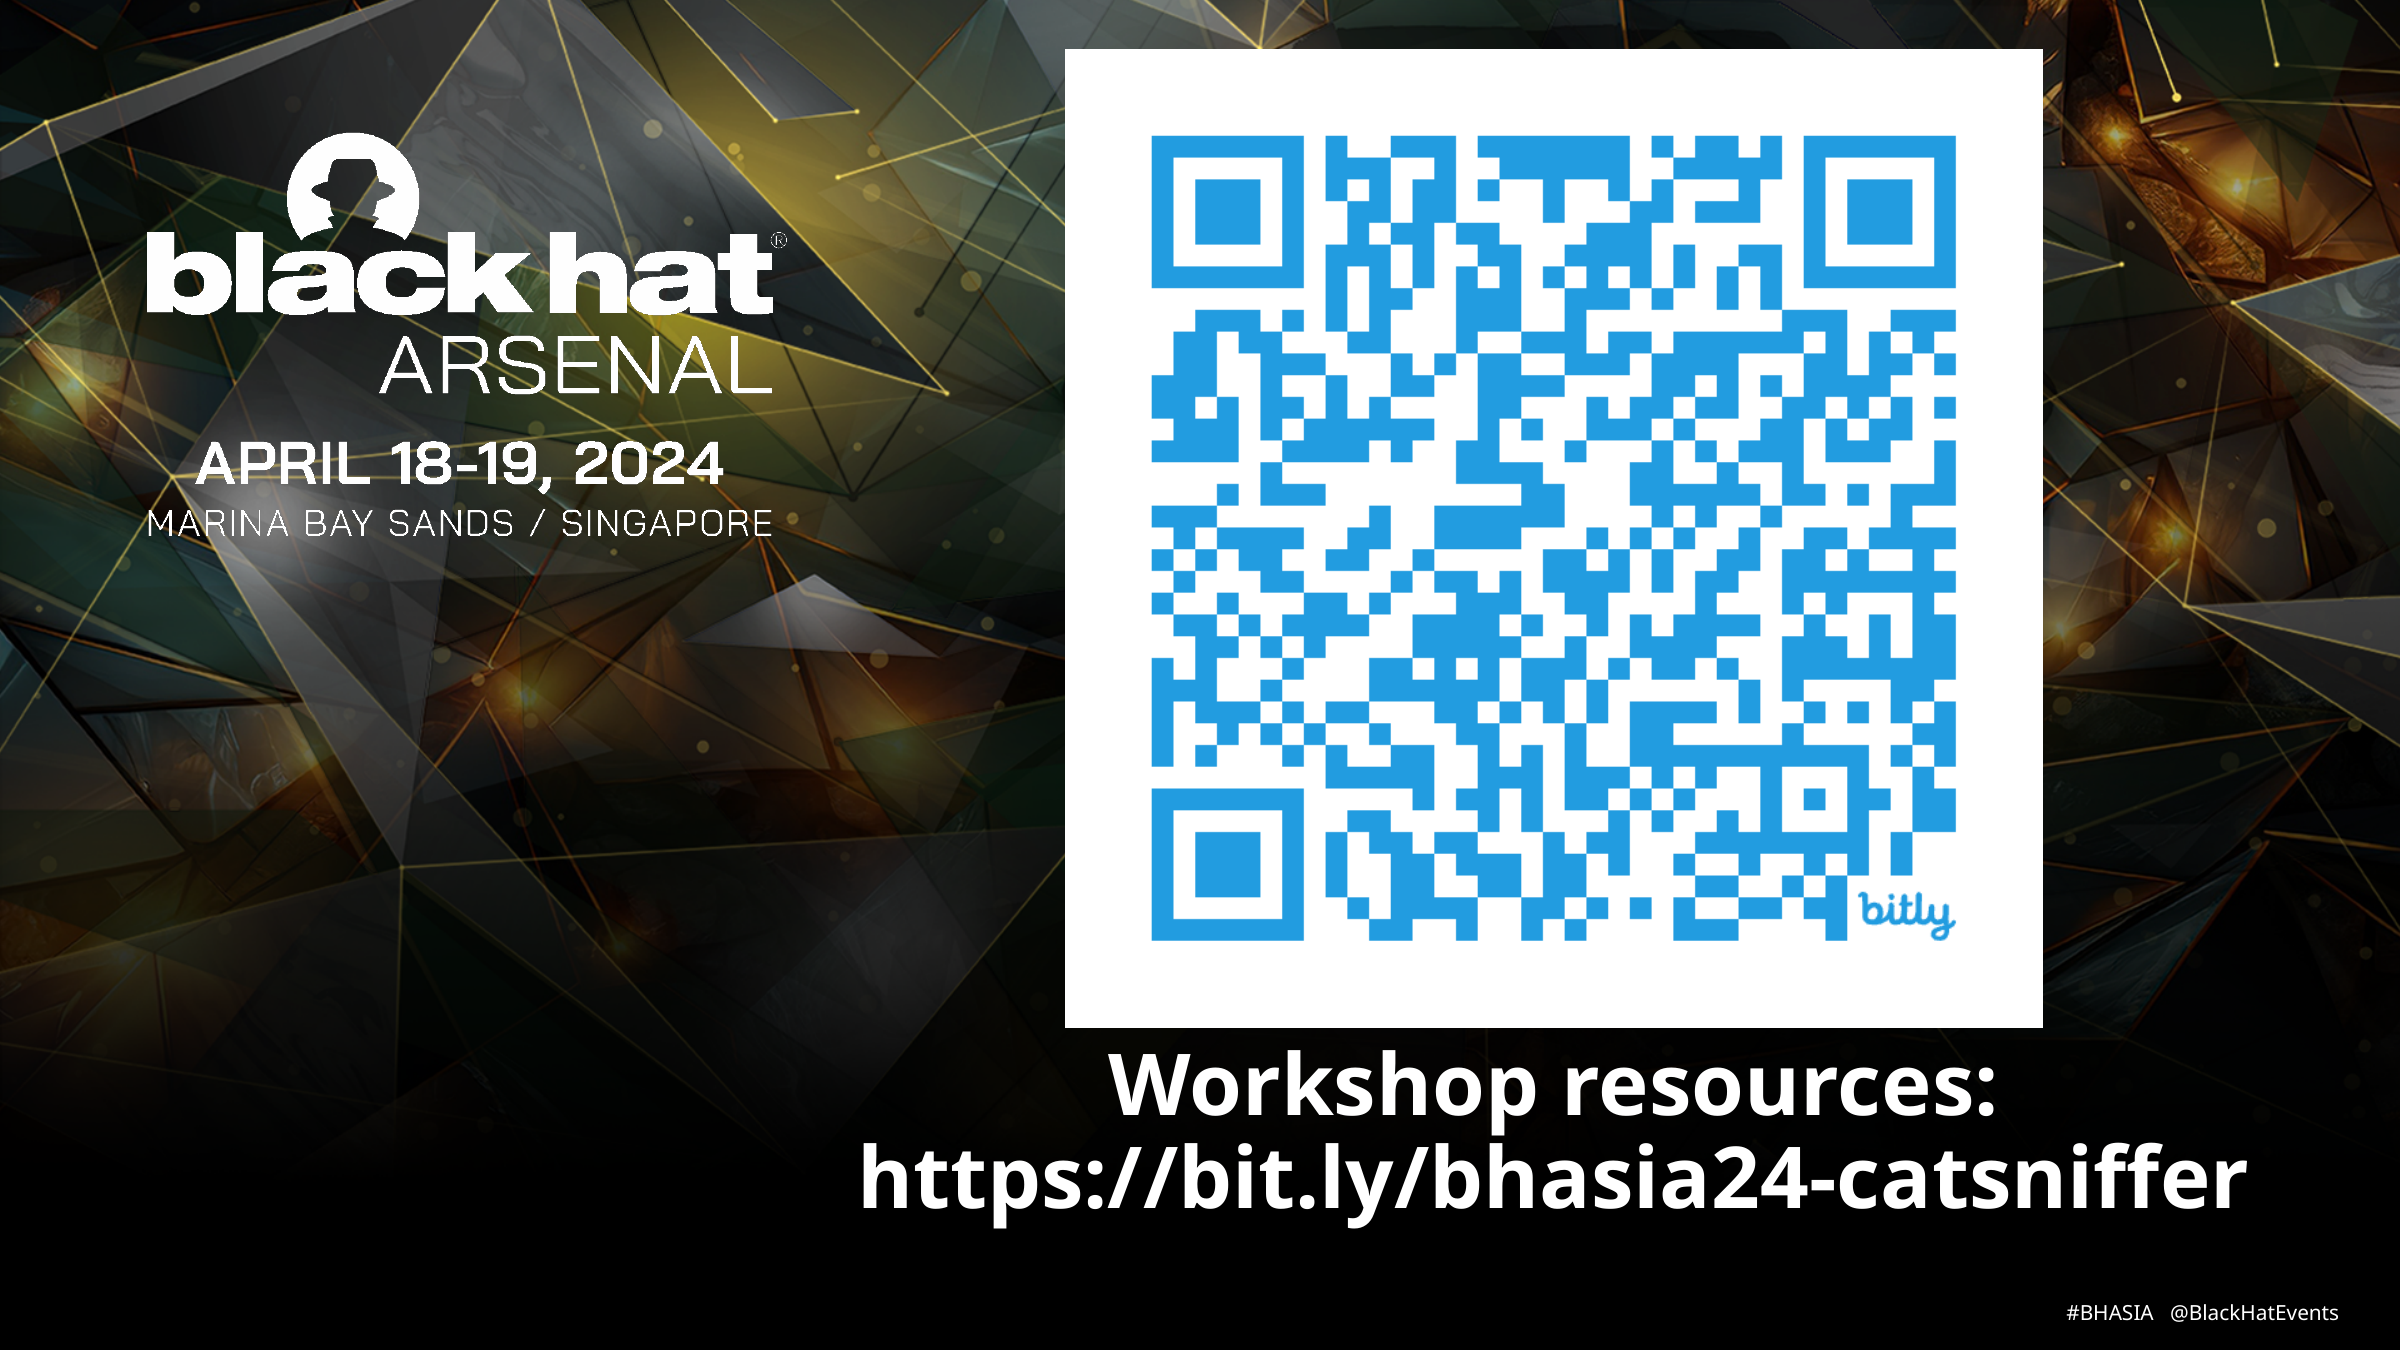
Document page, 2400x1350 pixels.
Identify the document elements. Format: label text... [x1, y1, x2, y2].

picture [0, 0, 2400, 1350]
text_box Workshop resources: https://bit.ly/bhasia24-catsniffer [768, 1027, 2340, 1242]
